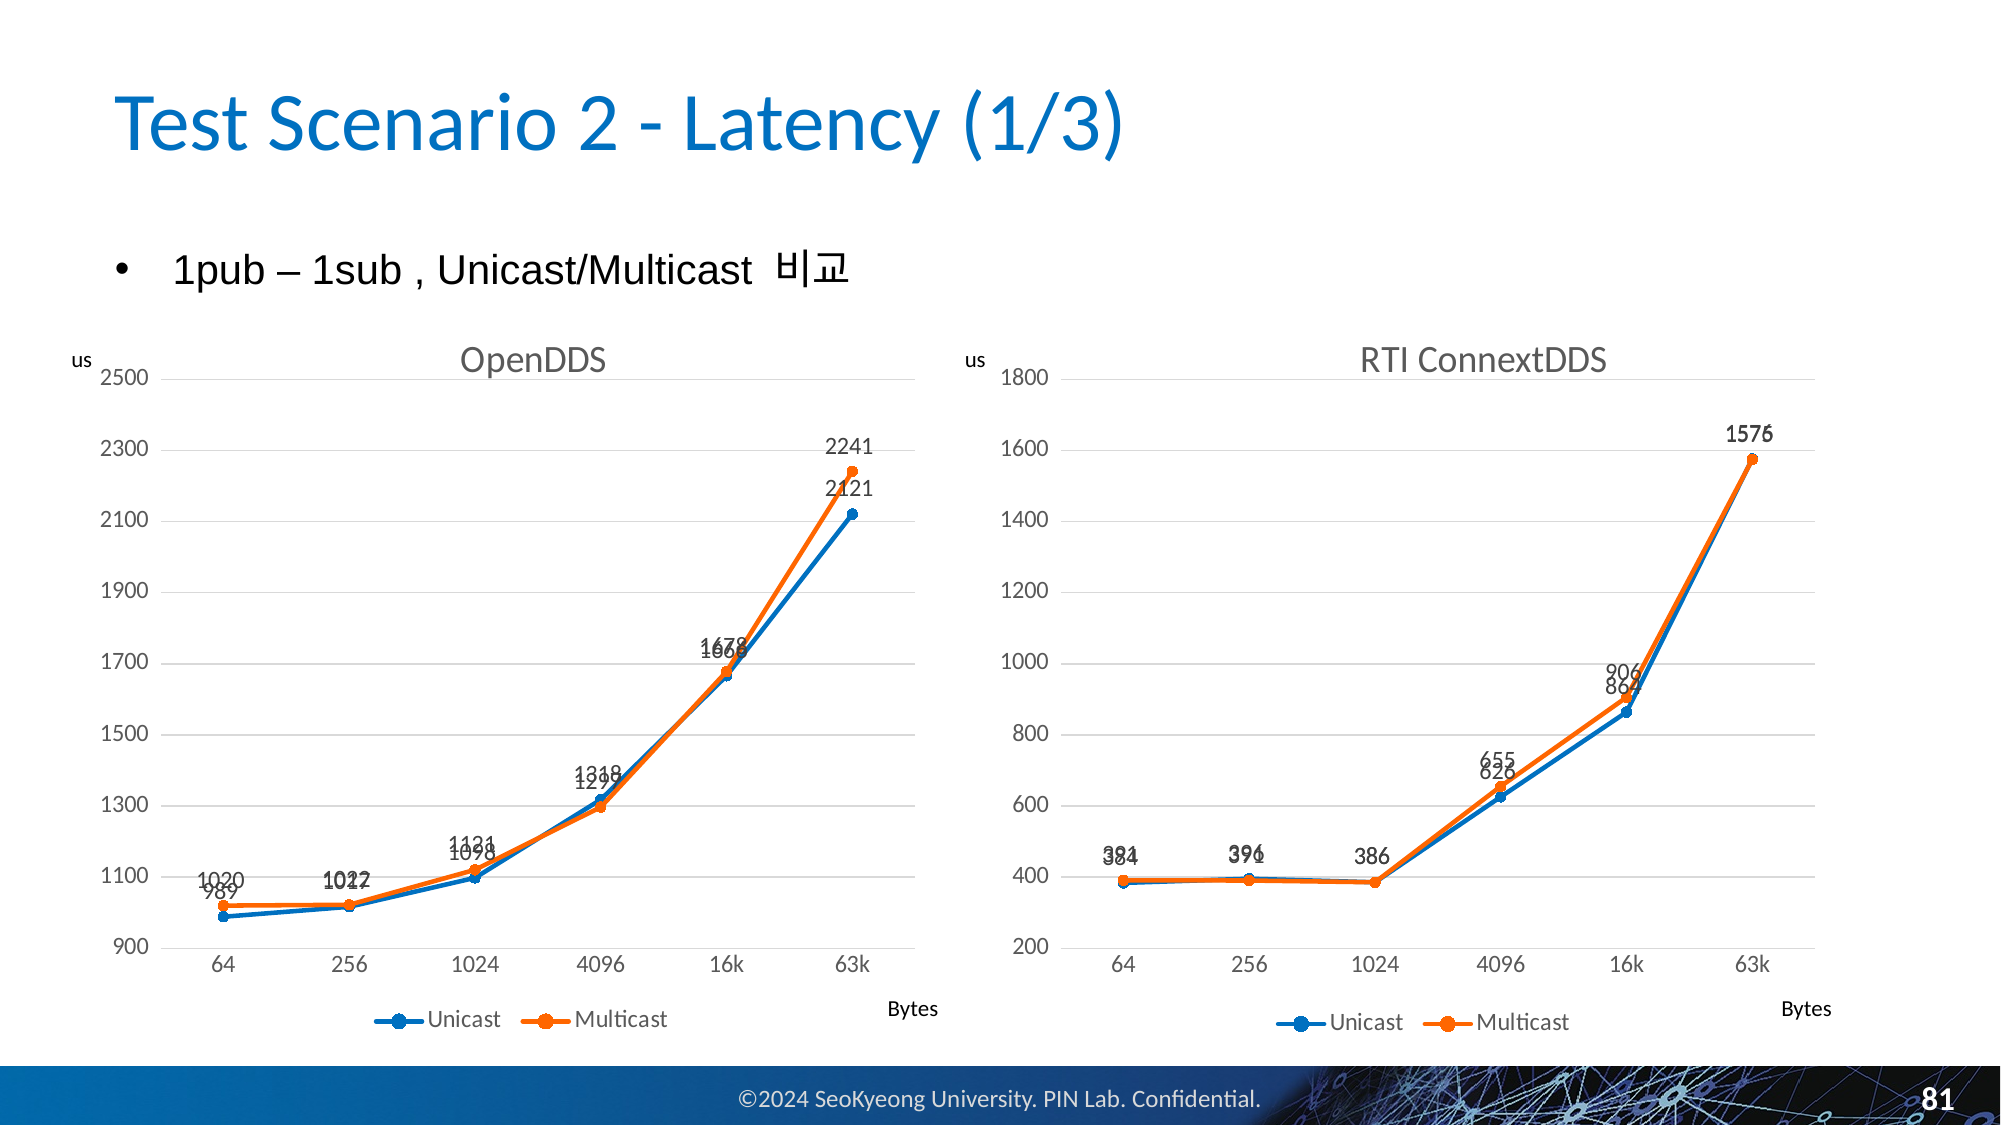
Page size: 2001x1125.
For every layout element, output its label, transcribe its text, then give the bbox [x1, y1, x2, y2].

chart [99, 330, 922, 1050]
title Test Scenario 2 - Latency (1/3) [99, 45, 1745, 200]
text_box us [56, 336, 99, 391]
slide_number 81 [1519, 1067, 1970, 1125]
text_box 1pub – 1sub , Unicast/Multicast 비교 [99, 235, 1900, 1050]
chart [999, 330, 1822, 1050]
picture [0, 1066, 2001, 1125]
